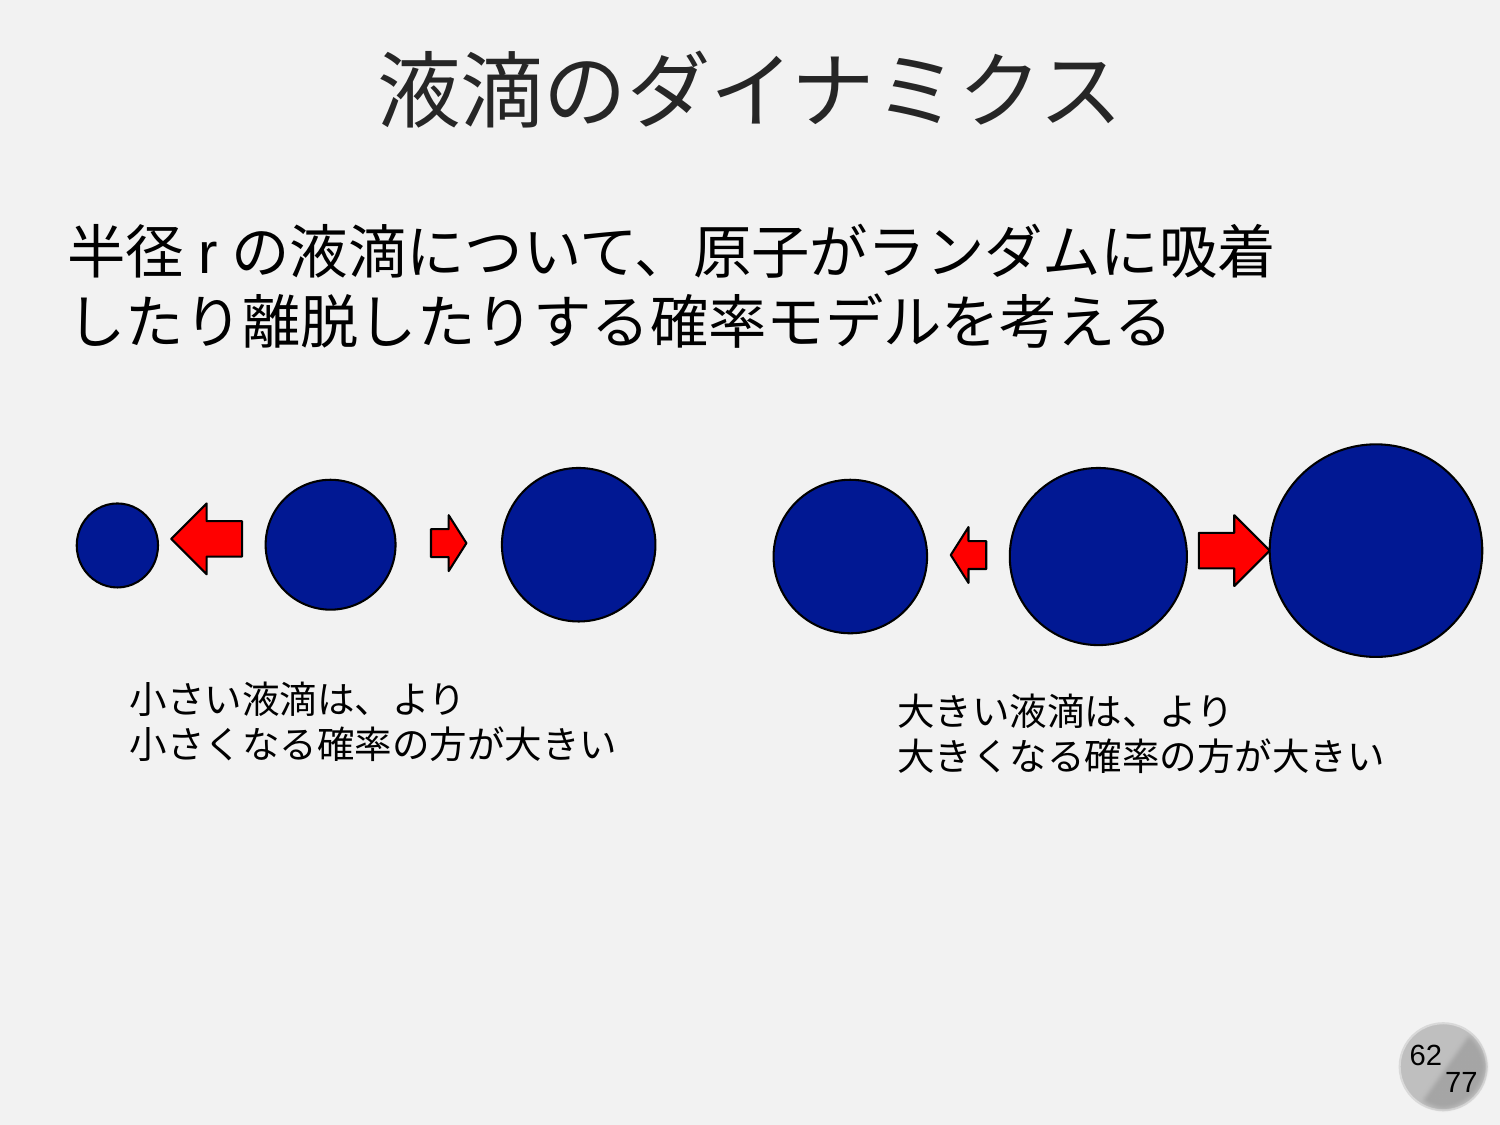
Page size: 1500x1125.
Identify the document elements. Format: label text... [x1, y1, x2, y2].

text_box 大きい液滴は、より 大きくなる確率の方が大きい [882, 680, 1400, 786]
text_box 半径rの液滴について、原子がランダムに吸着したり離脱したりする確率モデルを考える [53, 208, 1294, 363]
list 液滴のダイナミクス [0, 31, 1500, 155]
text_box 小さい液滴は、より 小さくなる確率の方が大きい [114, 668, 633, 774]
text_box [76, 467, 656, 622]
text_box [773, 444, 1483, 657]
